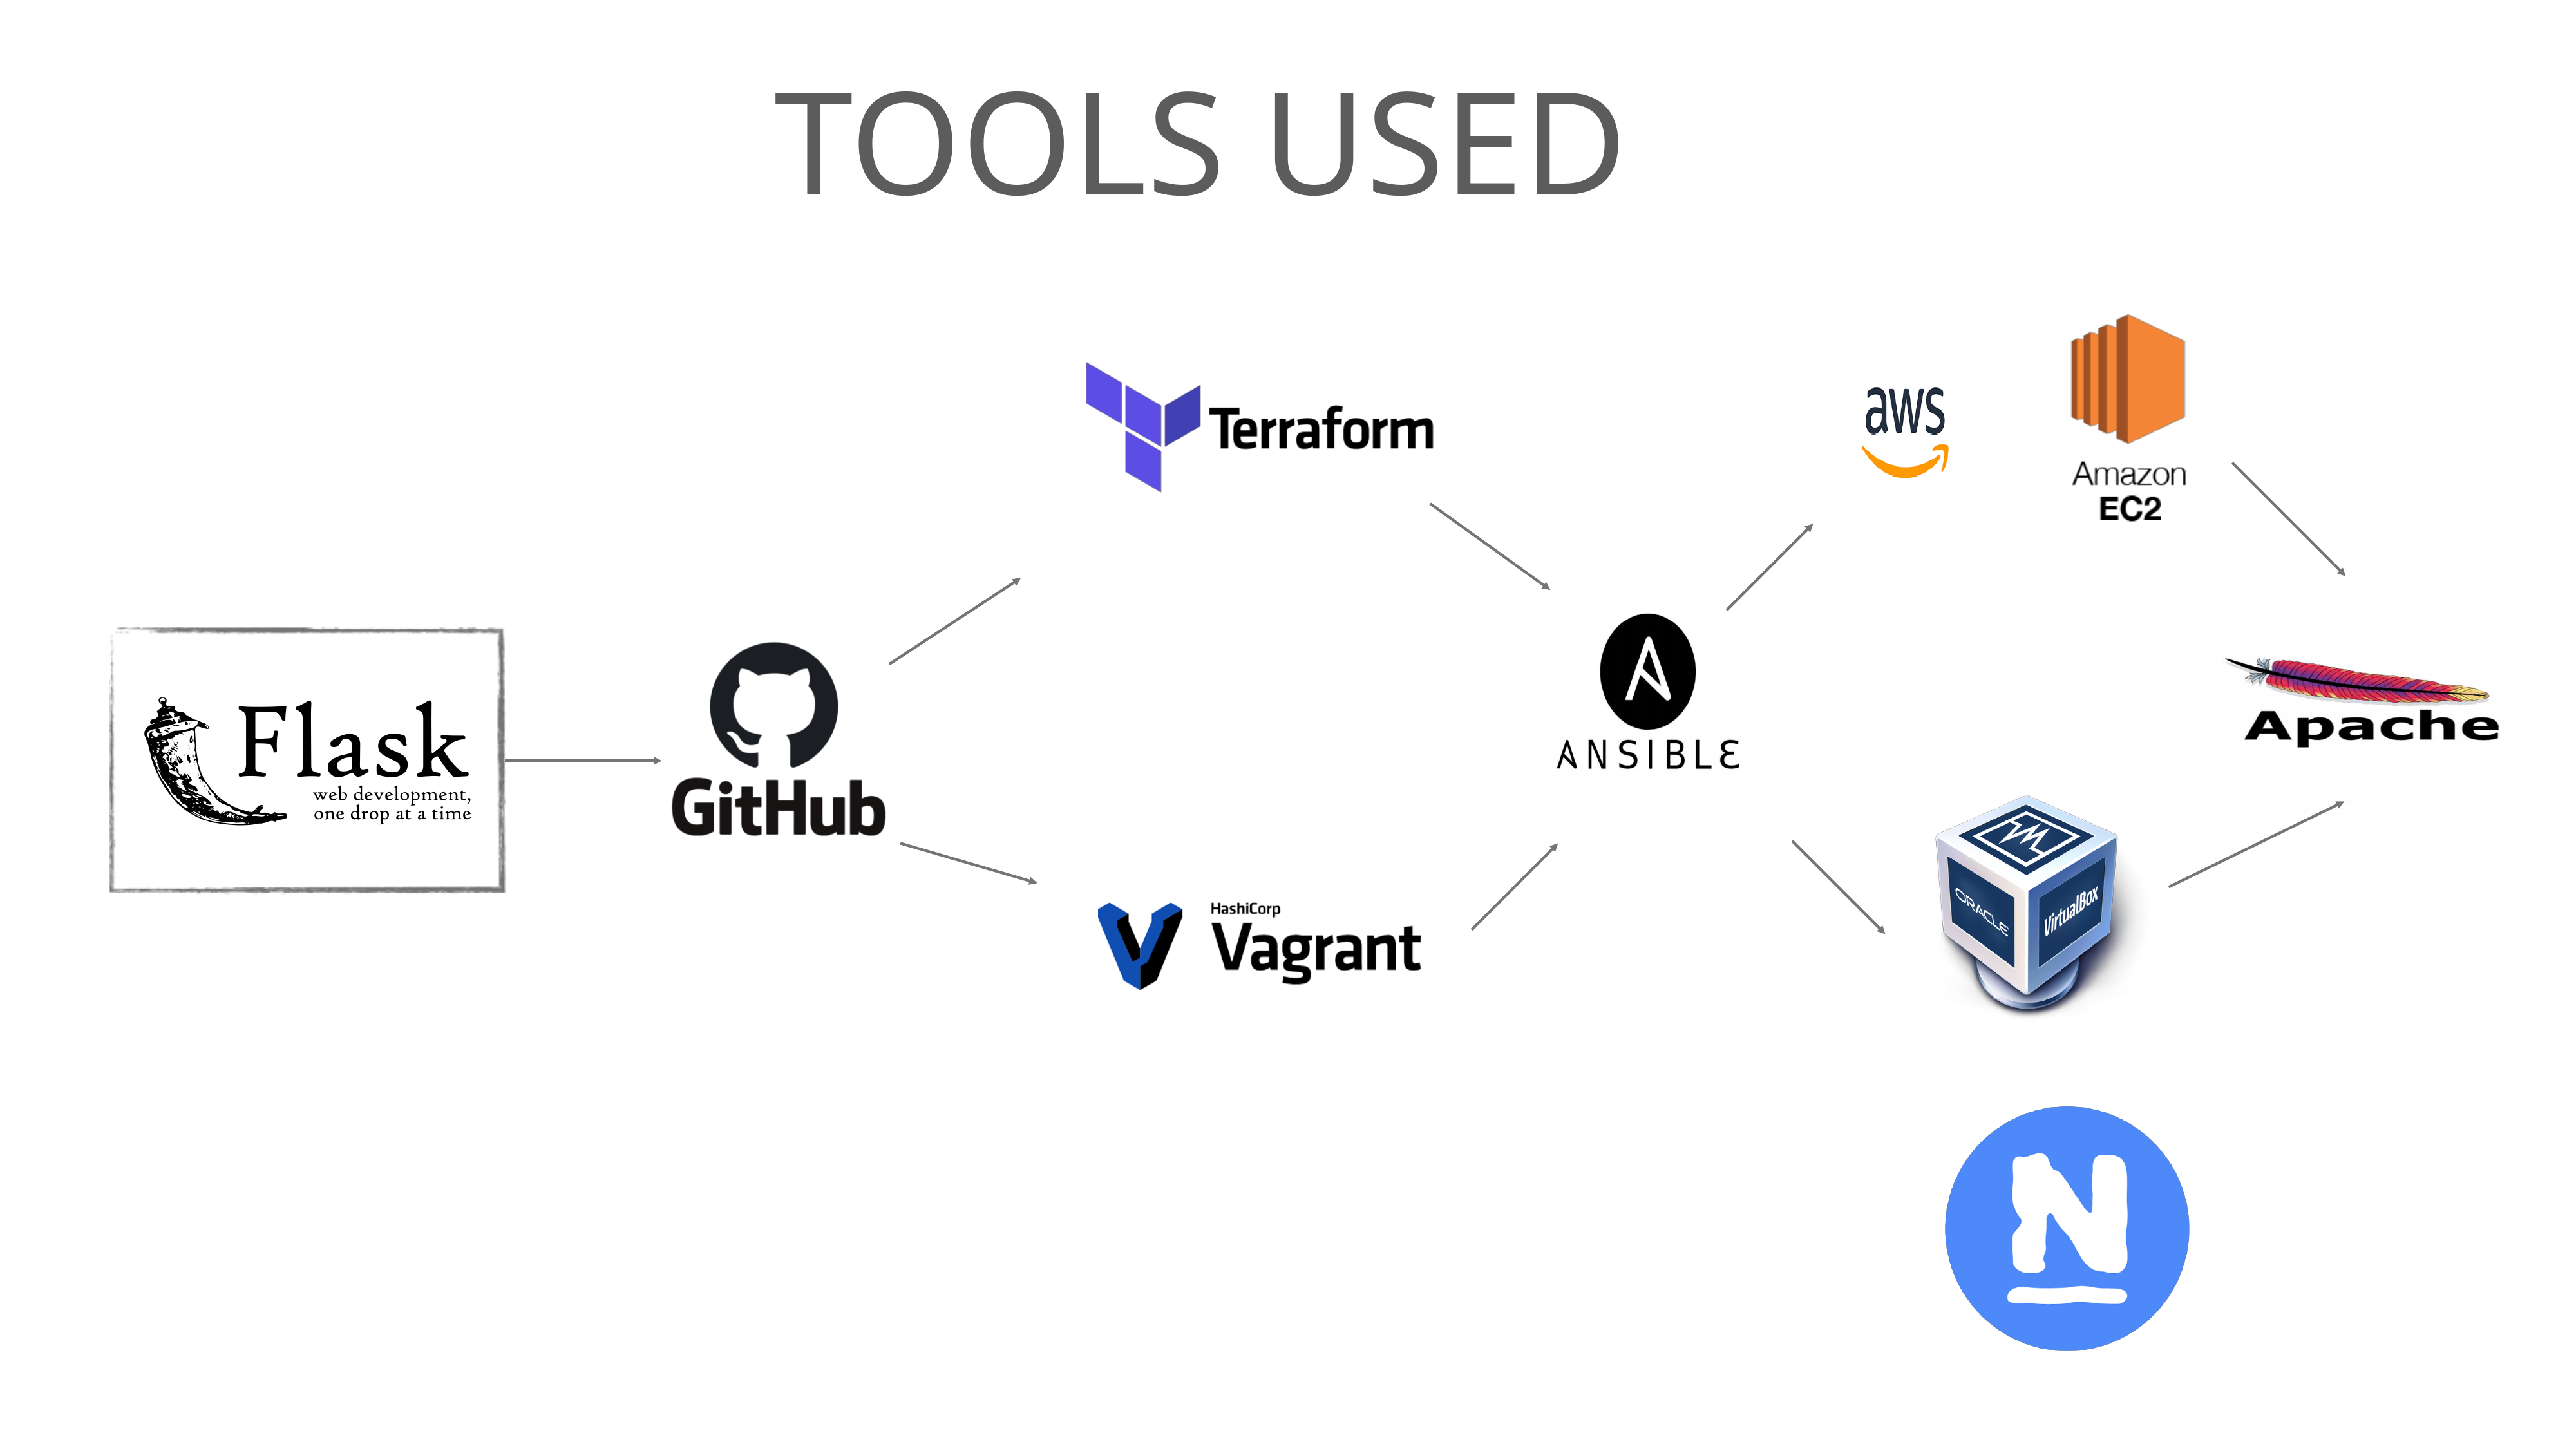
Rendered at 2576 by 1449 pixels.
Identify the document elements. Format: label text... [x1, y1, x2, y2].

picture [2346, 594, 2576, 815]
picture [1926, 934, 2161, 1028]
picture [1076, 336, 1443, 462]
text_box TOoLS Used [622, 73, 1779, 228]
picture [1942, 1103, 2192, 1353]
picture [108, 627, 506, 895]
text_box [504, 462, 2346, 934]
picture [1097, 934, 1421, 990]
picture [1796, 283, 2339, 462]
